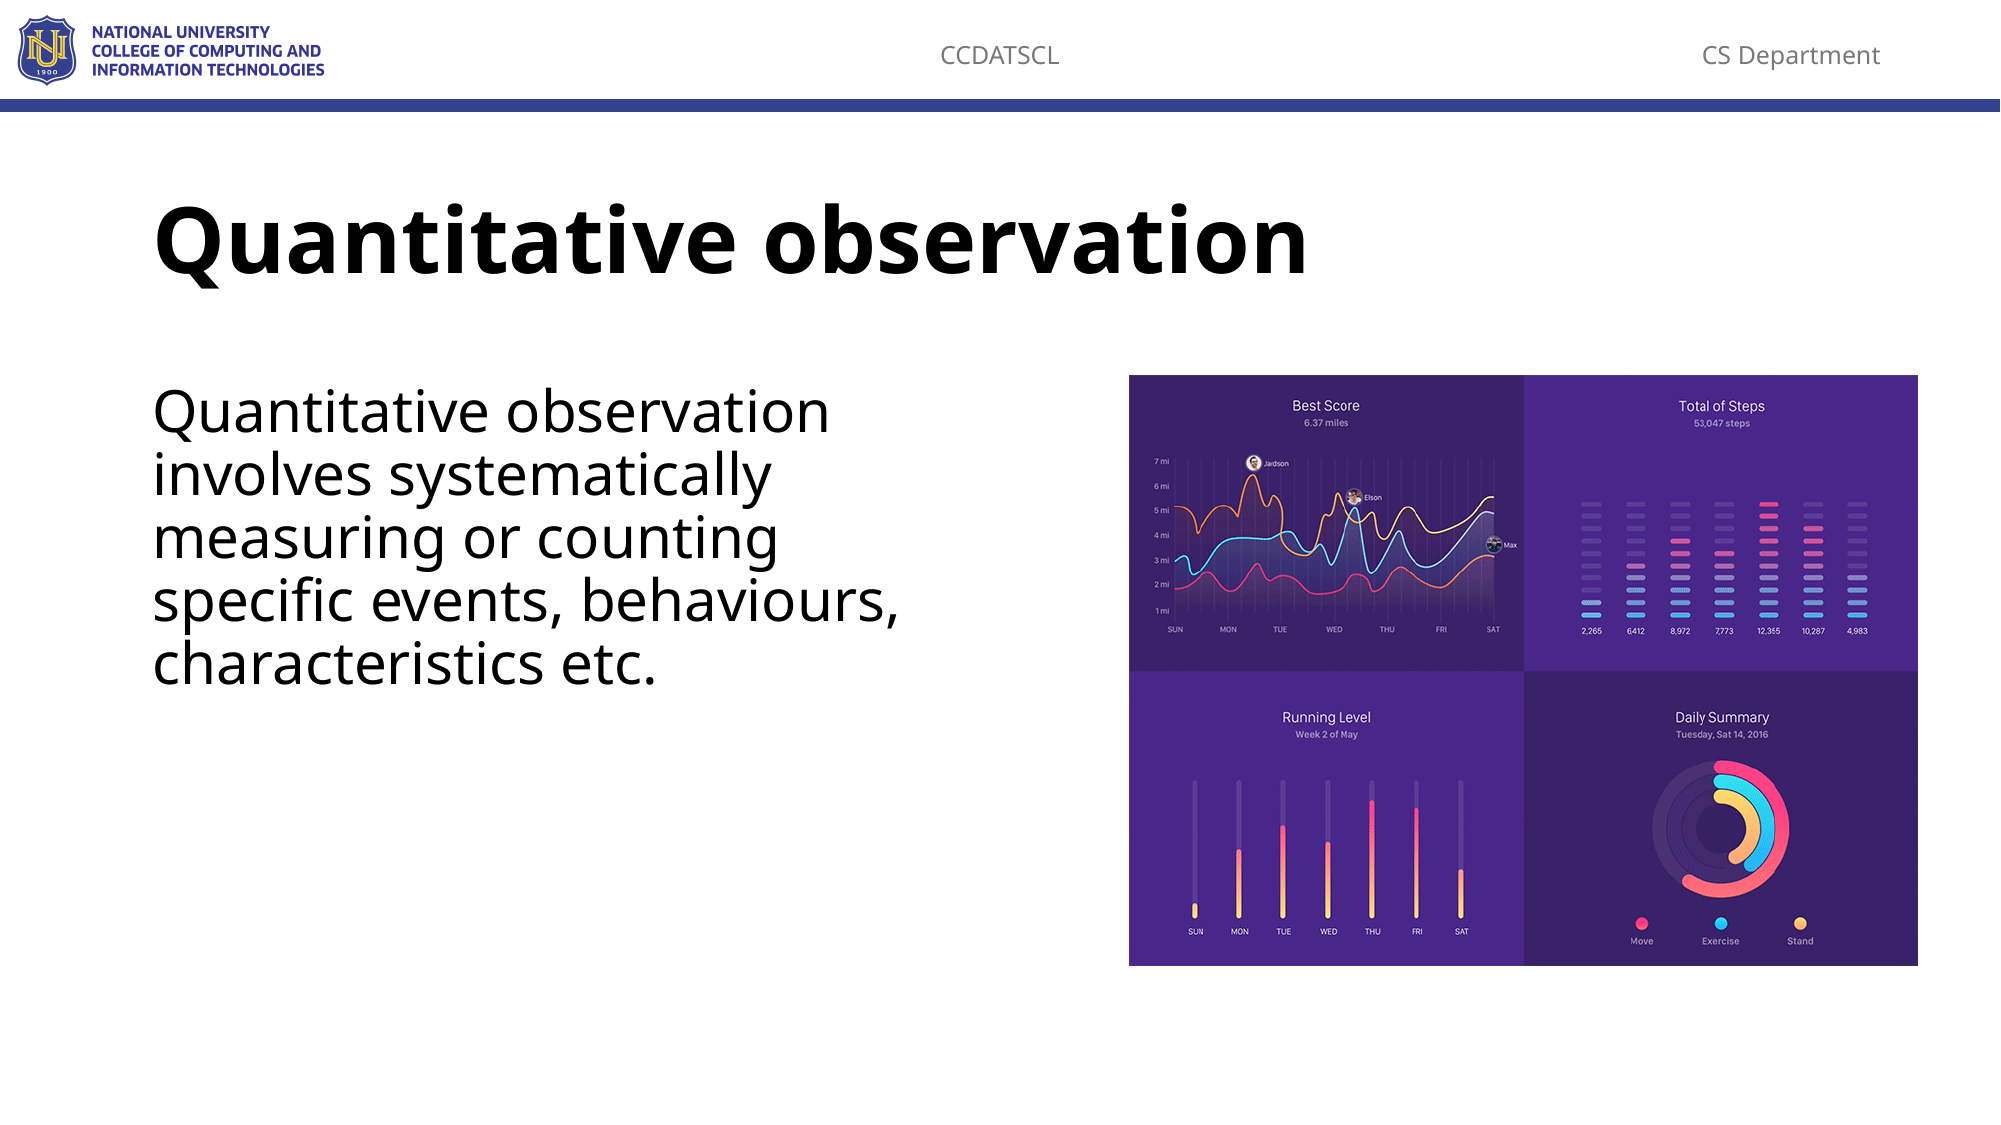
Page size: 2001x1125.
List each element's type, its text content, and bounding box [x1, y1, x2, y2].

picture [0, 0, 337, 99]
list Quantitative observation involves systematically measuring or counting specific events, behaviours, characteristics etc. [137, 375, 962, 1089]
title Quantitative observation [137, 135, 1863, 353]
picture [1129, 374, 1918, 967]
